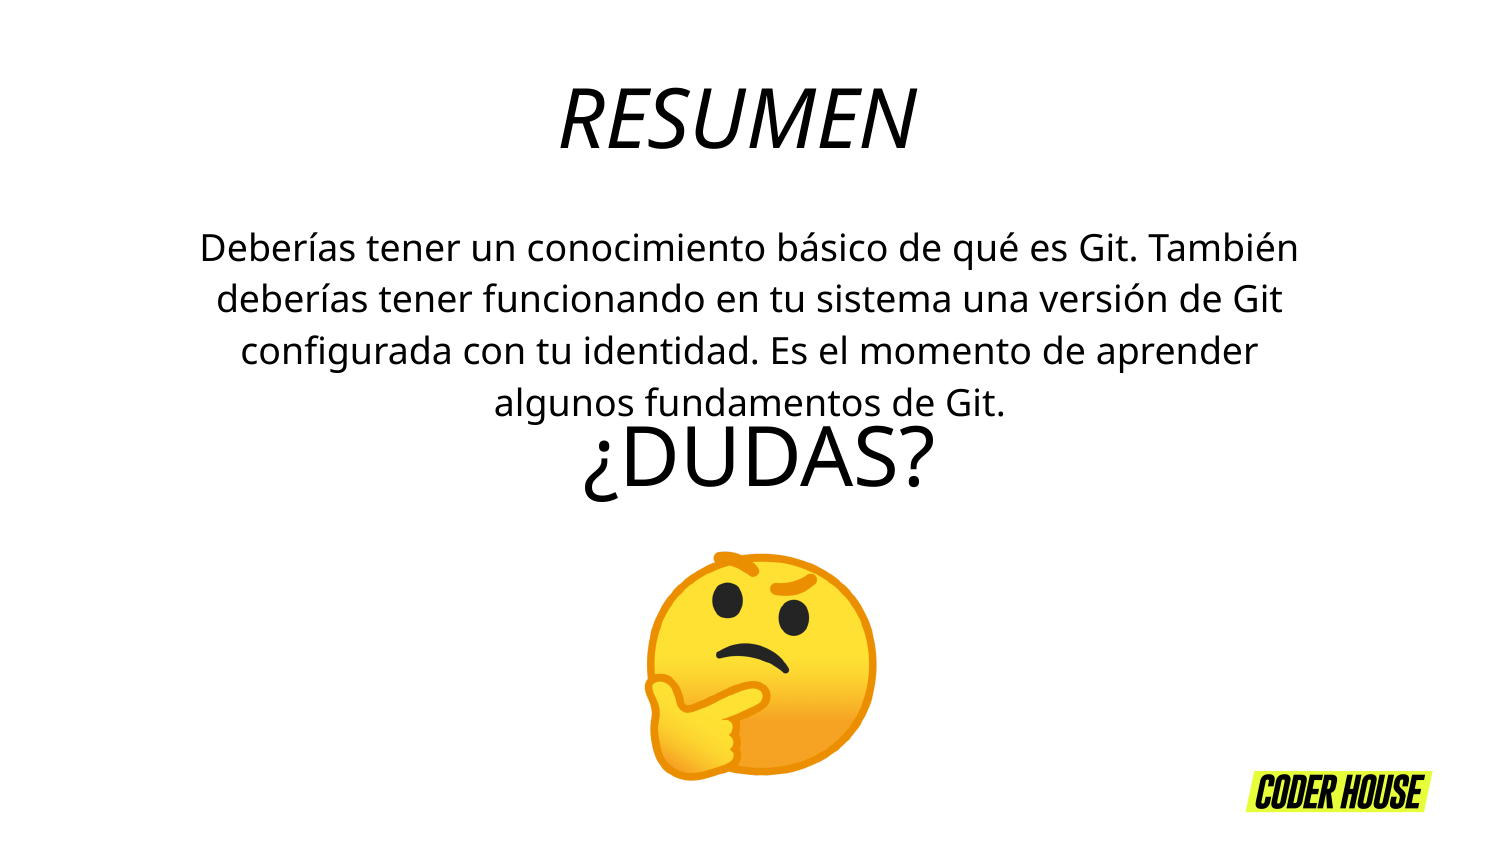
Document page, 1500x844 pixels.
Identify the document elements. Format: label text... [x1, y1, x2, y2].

text_box Deberías tener un conocimiento básico de qué es Git. También deberías tener funcionando en tu sistema una versión de Git configurada con tu identidad. Es el momento de aprender algunos fundamentos de Git. [150, 201, 1350, 492]
text_box ¿DUDAS? [409, 372, 1110, 558]
text_box RESUMEN [160, 35, 1315, 220]
picture [639, 539, 884, 785]
picture [1241, 764, 1437, 819]
